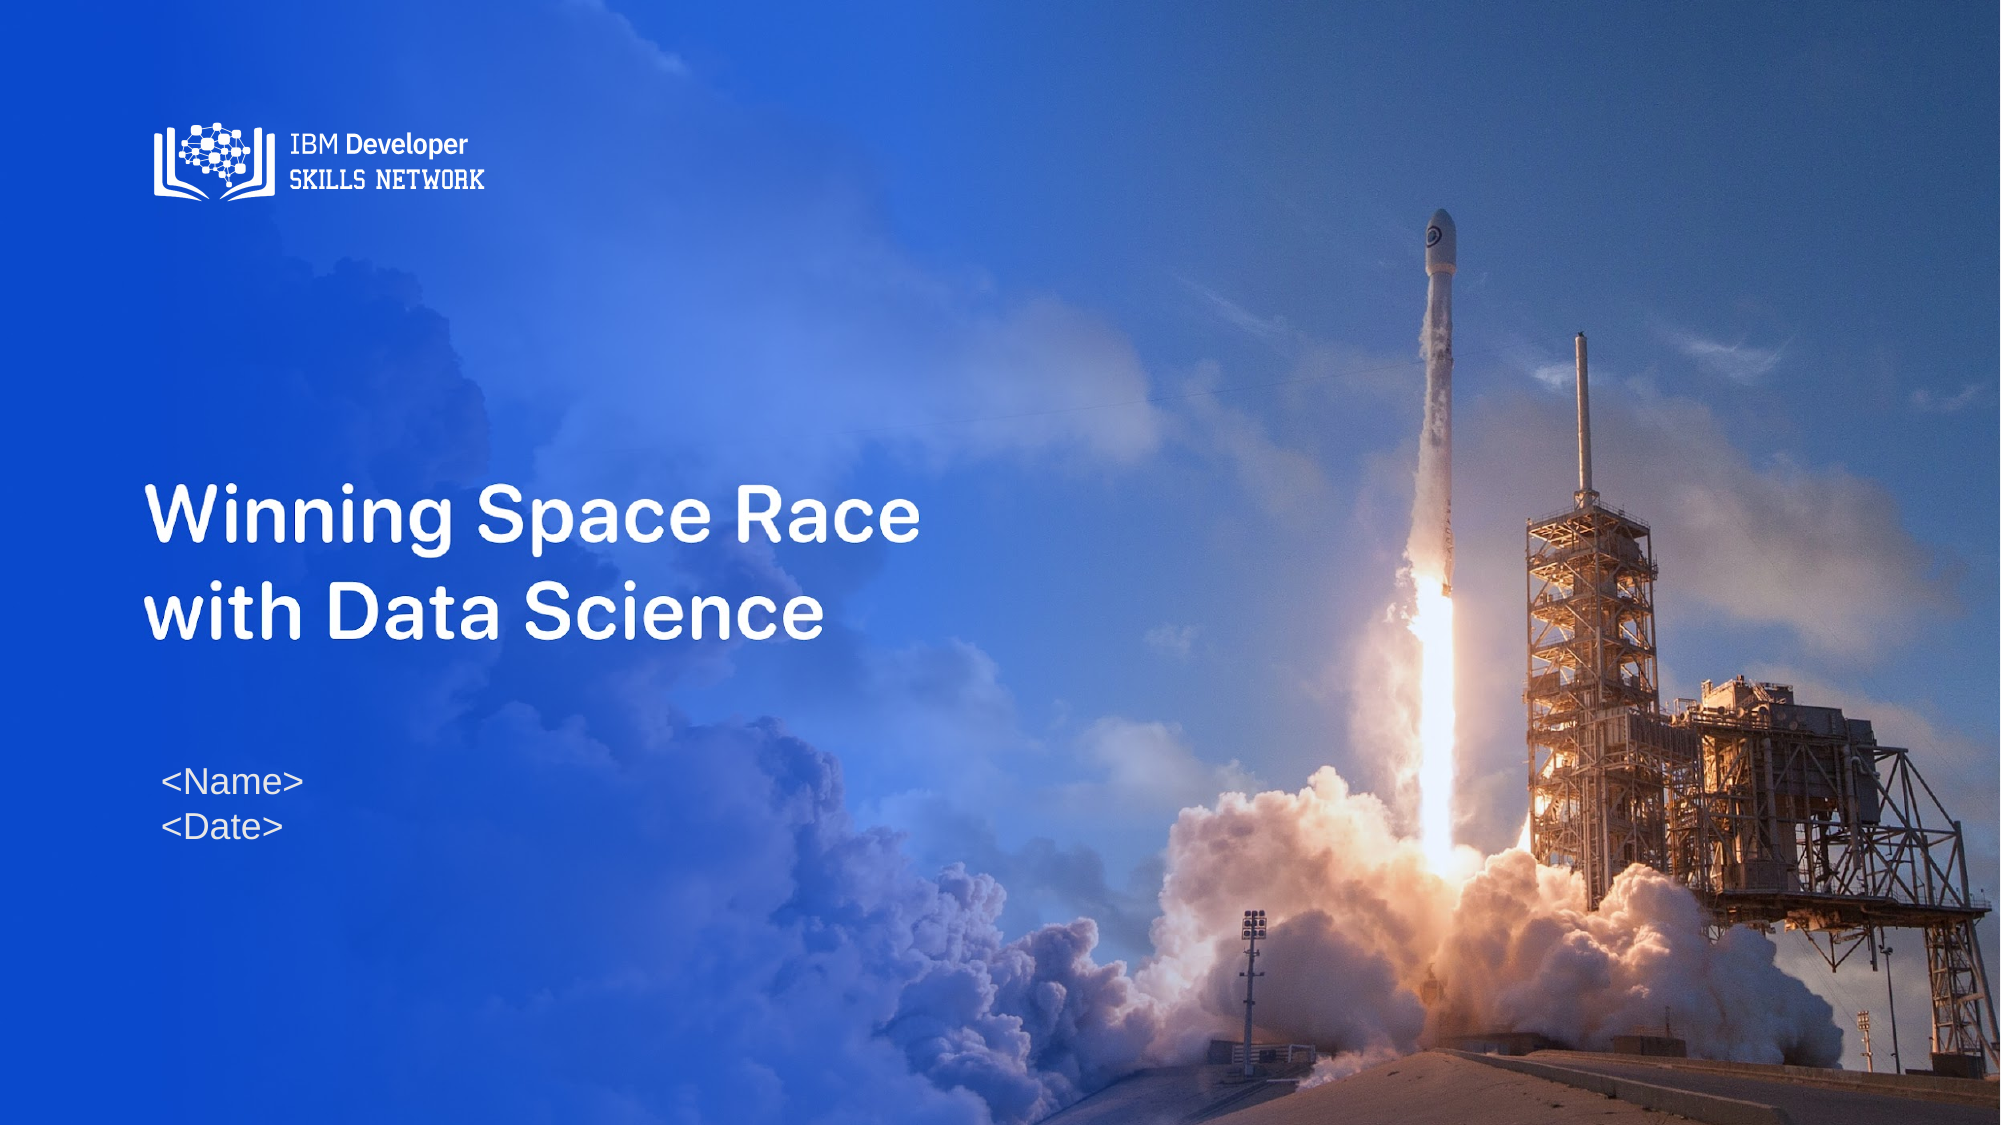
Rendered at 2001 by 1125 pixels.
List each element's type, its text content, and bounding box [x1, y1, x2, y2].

picture [0, 0, 2001, 1125]
text_box <Name> <Date> [145, 749, 559, 855]
